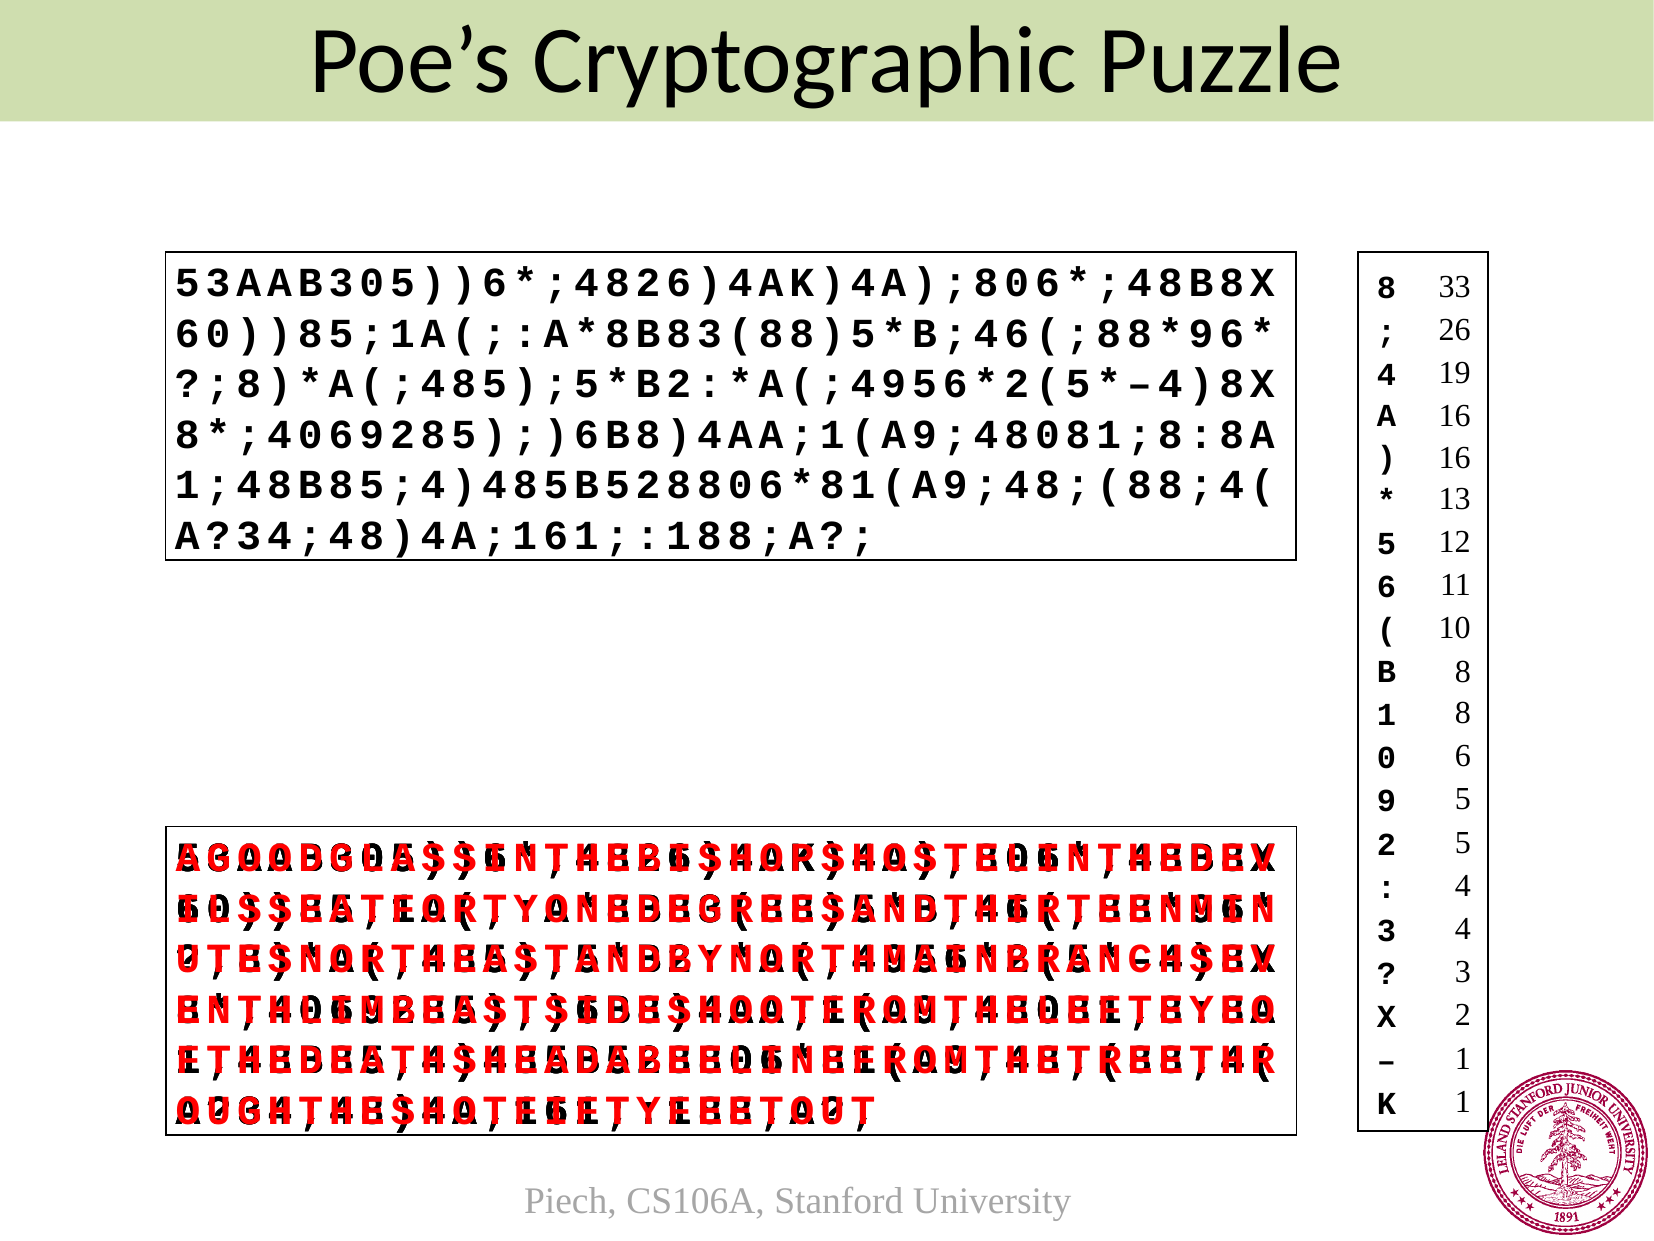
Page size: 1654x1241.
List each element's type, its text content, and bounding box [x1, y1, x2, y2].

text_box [160, 247, 1277, 567]
text_box [1282, 826, 1297, 1135]
text_box Poe’s Cryptographic Puzzle [0, 0, 1654, 122]
picture [1483, 1070, 1648, 1235]
text_box [1280, 251, 1297, 561]
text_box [1357, 251, 1489, 1132]
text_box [160, 822, 1278, 1141]
